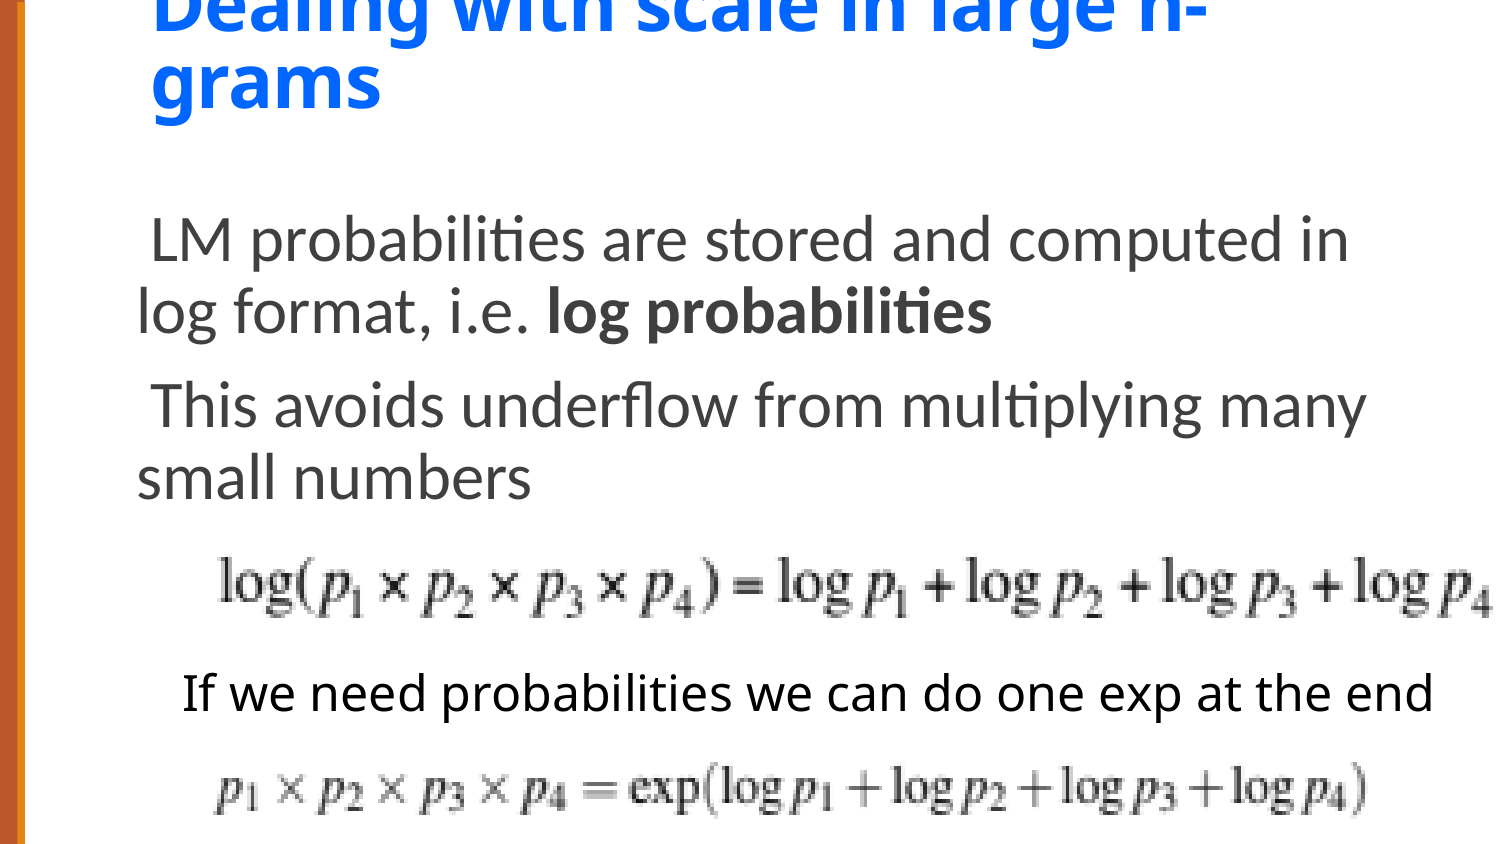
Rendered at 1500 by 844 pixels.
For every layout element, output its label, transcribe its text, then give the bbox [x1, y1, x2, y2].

picture [209, 758, 1373, 829]
text_box If we need probabilities we can do one exp at the end [167, 654, 1465, 730]
list LM probabilities are stored and computed in log format, i.e. log probabilities This avoids underflow from multiplying many small numbers [135, 196, 1373, 760]
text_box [209, 541, 1498, 628]
title Dealing with scale in large n-grams [135, 19, 1373, 132]
